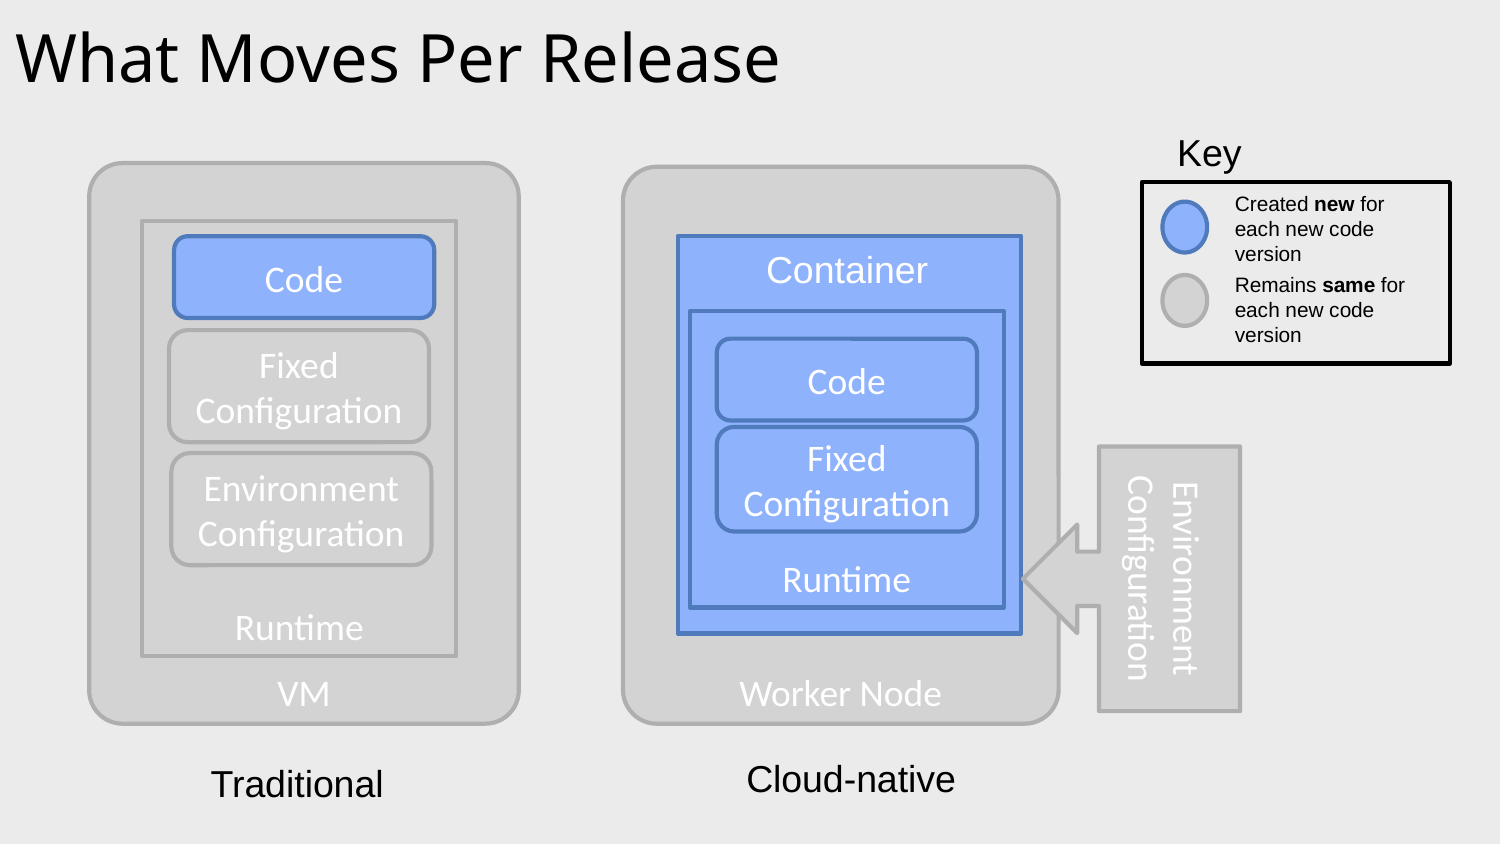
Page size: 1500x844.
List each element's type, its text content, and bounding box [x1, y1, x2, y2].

title What Moves Per Release [15, 24, 1294, 122]
text_box Remains same for each new code version [1219, 264, 1432, 355]
text_box Container [751, 238, 975, 298]
text_box Traditional [125, 752, 470, 813]
text_box [1140, 180, 1452, 366]
text_box Fixed Configuration [714, 424, 980, 534]
text_box Runtime [688, 309, 1006, 610]
text_box Runtime [140, 219, 458, 658]
text_box Code [171, 234, 437, 321]
text_box Environment Configuration [169, 450, 434, 568]
text_box [1160, 199, 1210, 255]
text_box Environment Configuration [1020, 444, 1243, 714]
text_box Cloud-native [679, 747, 1023, 807]
text_box VM [87, 160, 521, 726]
text_box Code [714, 336, 980, 423]
text_box [676, 234, 1023, 636]
text_box Key [1162, 121, 1486, 182]
text_box Created new for each new code version [1219, 183, 1432, 264]
text_box [1160, 272, 1210, 328]
text_box Worker Node [620, 164, 1061, 726]
text_box Fixed Configuration [166, 328, 432, 445]
